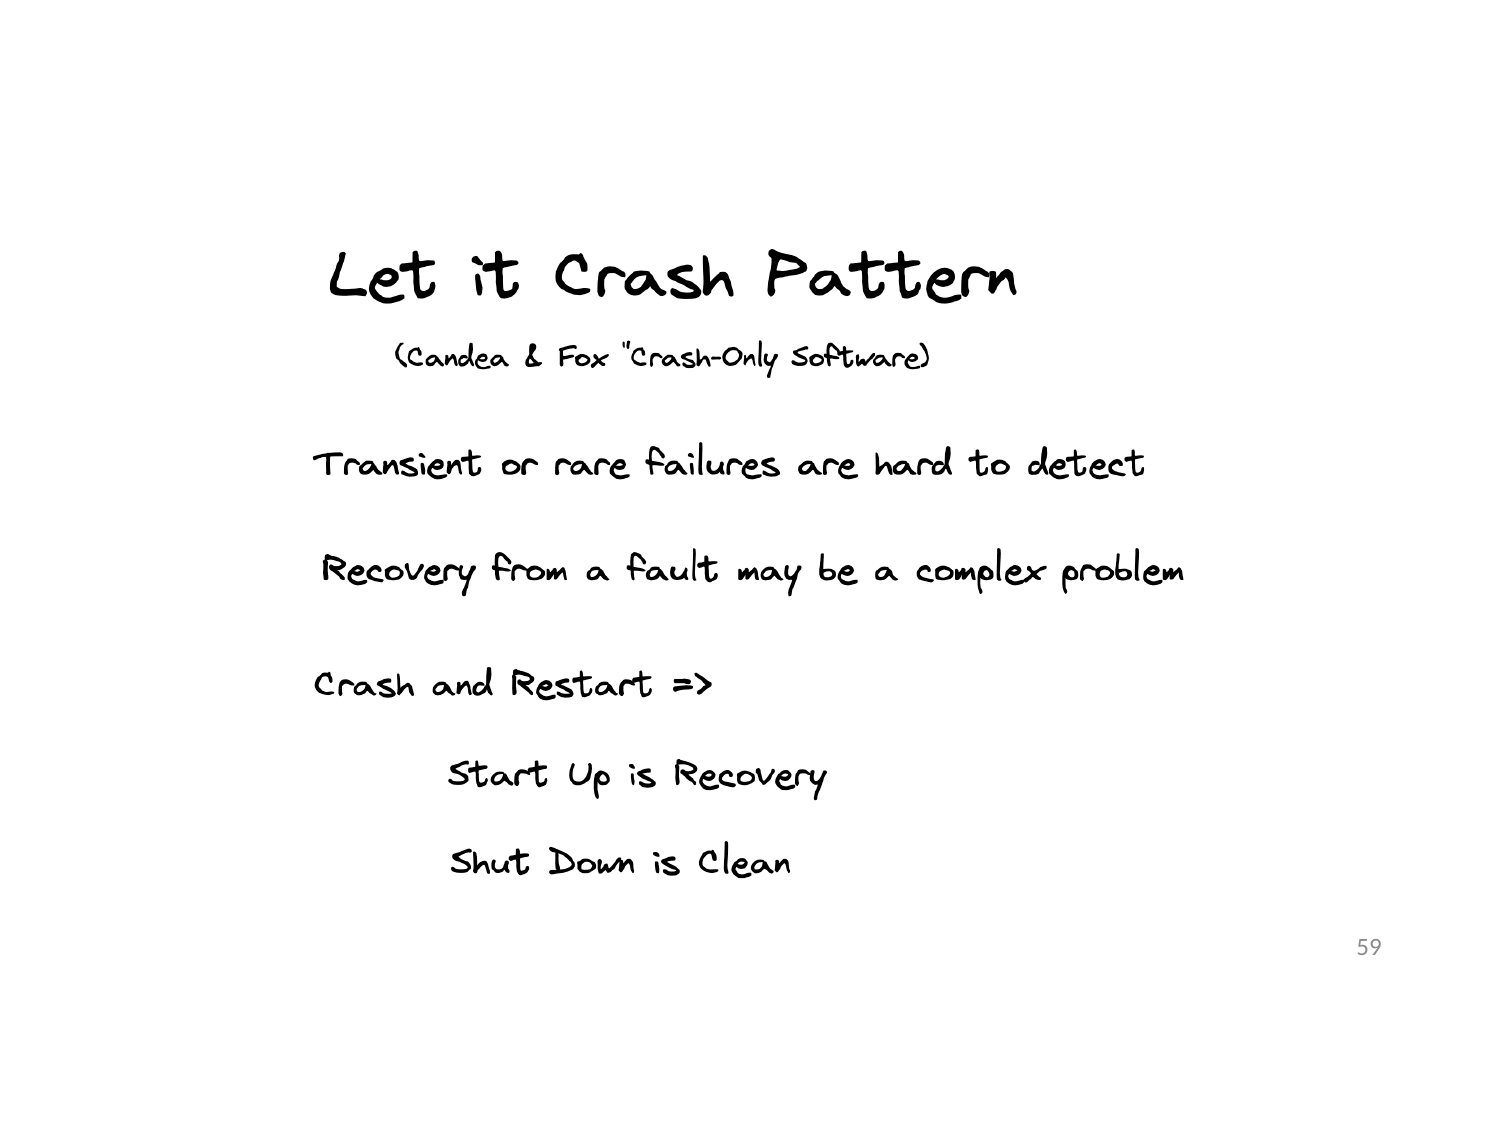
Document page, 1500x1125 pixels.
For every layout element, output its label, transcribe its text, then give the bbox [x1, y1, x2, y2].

slide_number 59 [1059, 922, 1397, 968]
picture [295, 219, 1204, 906]
